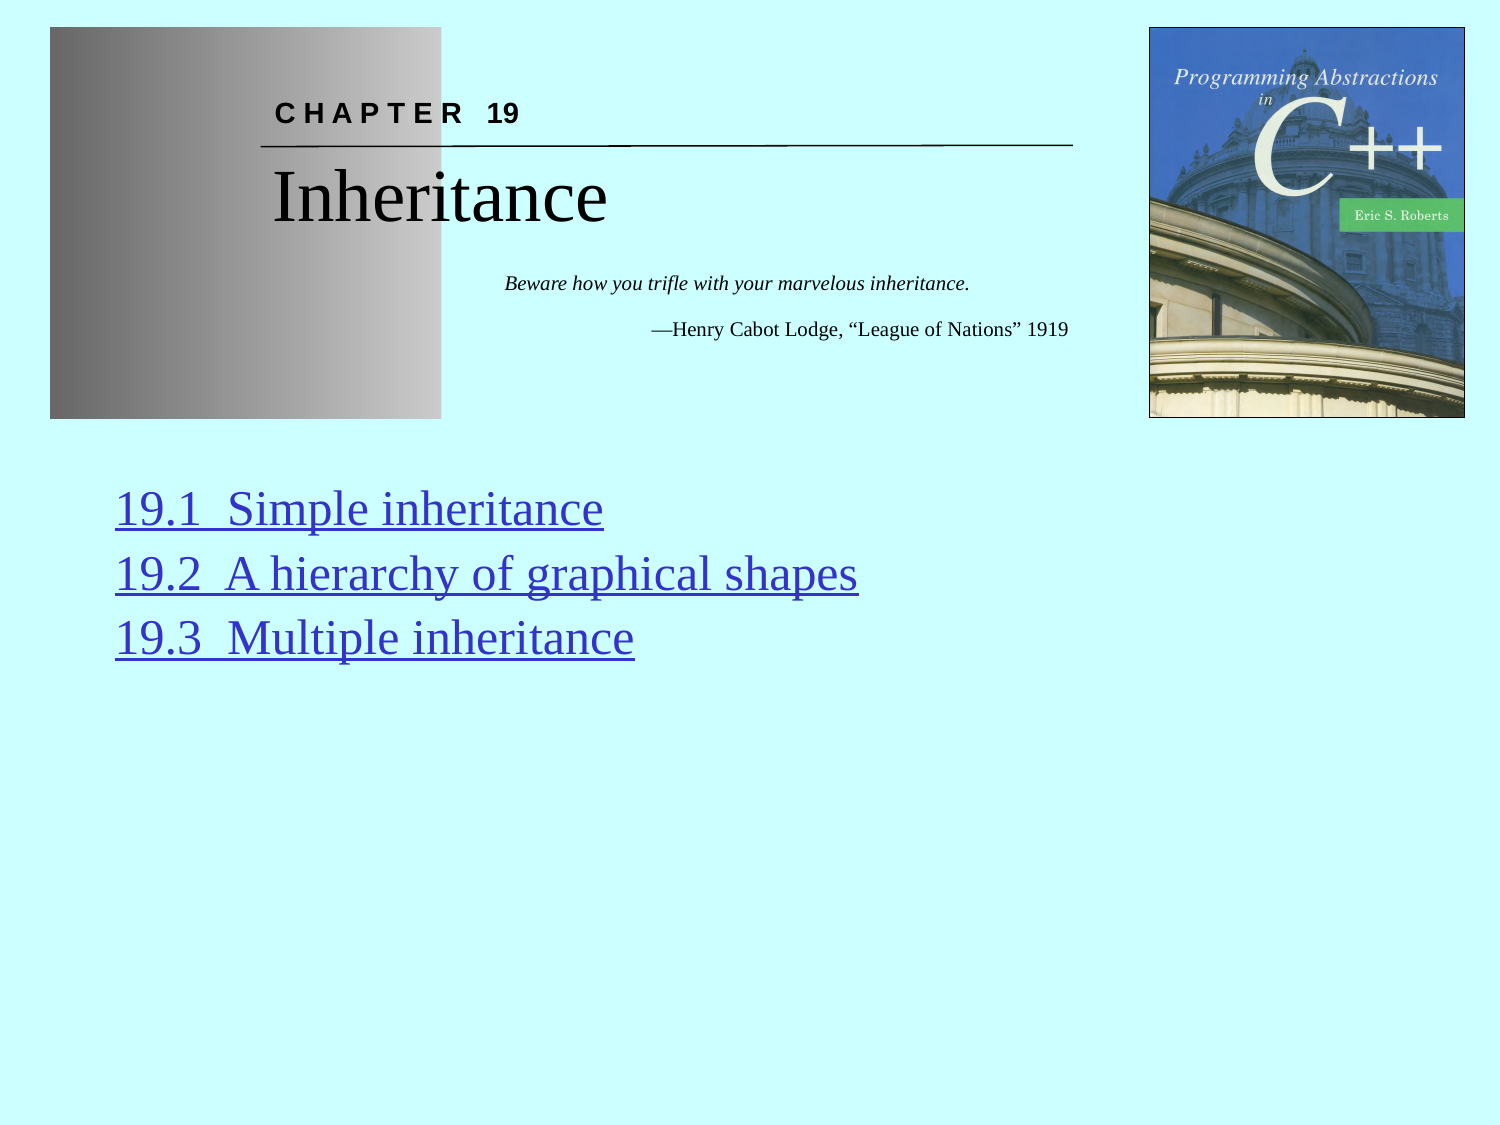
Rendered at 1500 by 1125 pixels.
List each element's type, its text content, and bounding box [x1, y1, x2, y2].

text_box —Henry Cabot Lodge, “League of Nations” 1919 [624, 308, 1084, 349]
text_box C H A P T E R 19 [274, 93, 520, 129]
text_box 19.3 Multiple inheritance [99, 604, 1300, 673]
text_box 19.2 A hierarchy of graphical shapes [99, 539, 1300, 604]
title Inheritance [256, 147, 1144, 236]
text_box Beware how you trifle with your marvelous inheritance. [437, 262, 1038, 303]
picture [1149, 26, 1465, 418]
text_box 19.1 Simple inheritance [99, 474, 1300, 539]
text_box [50, 27, 442, 419]
